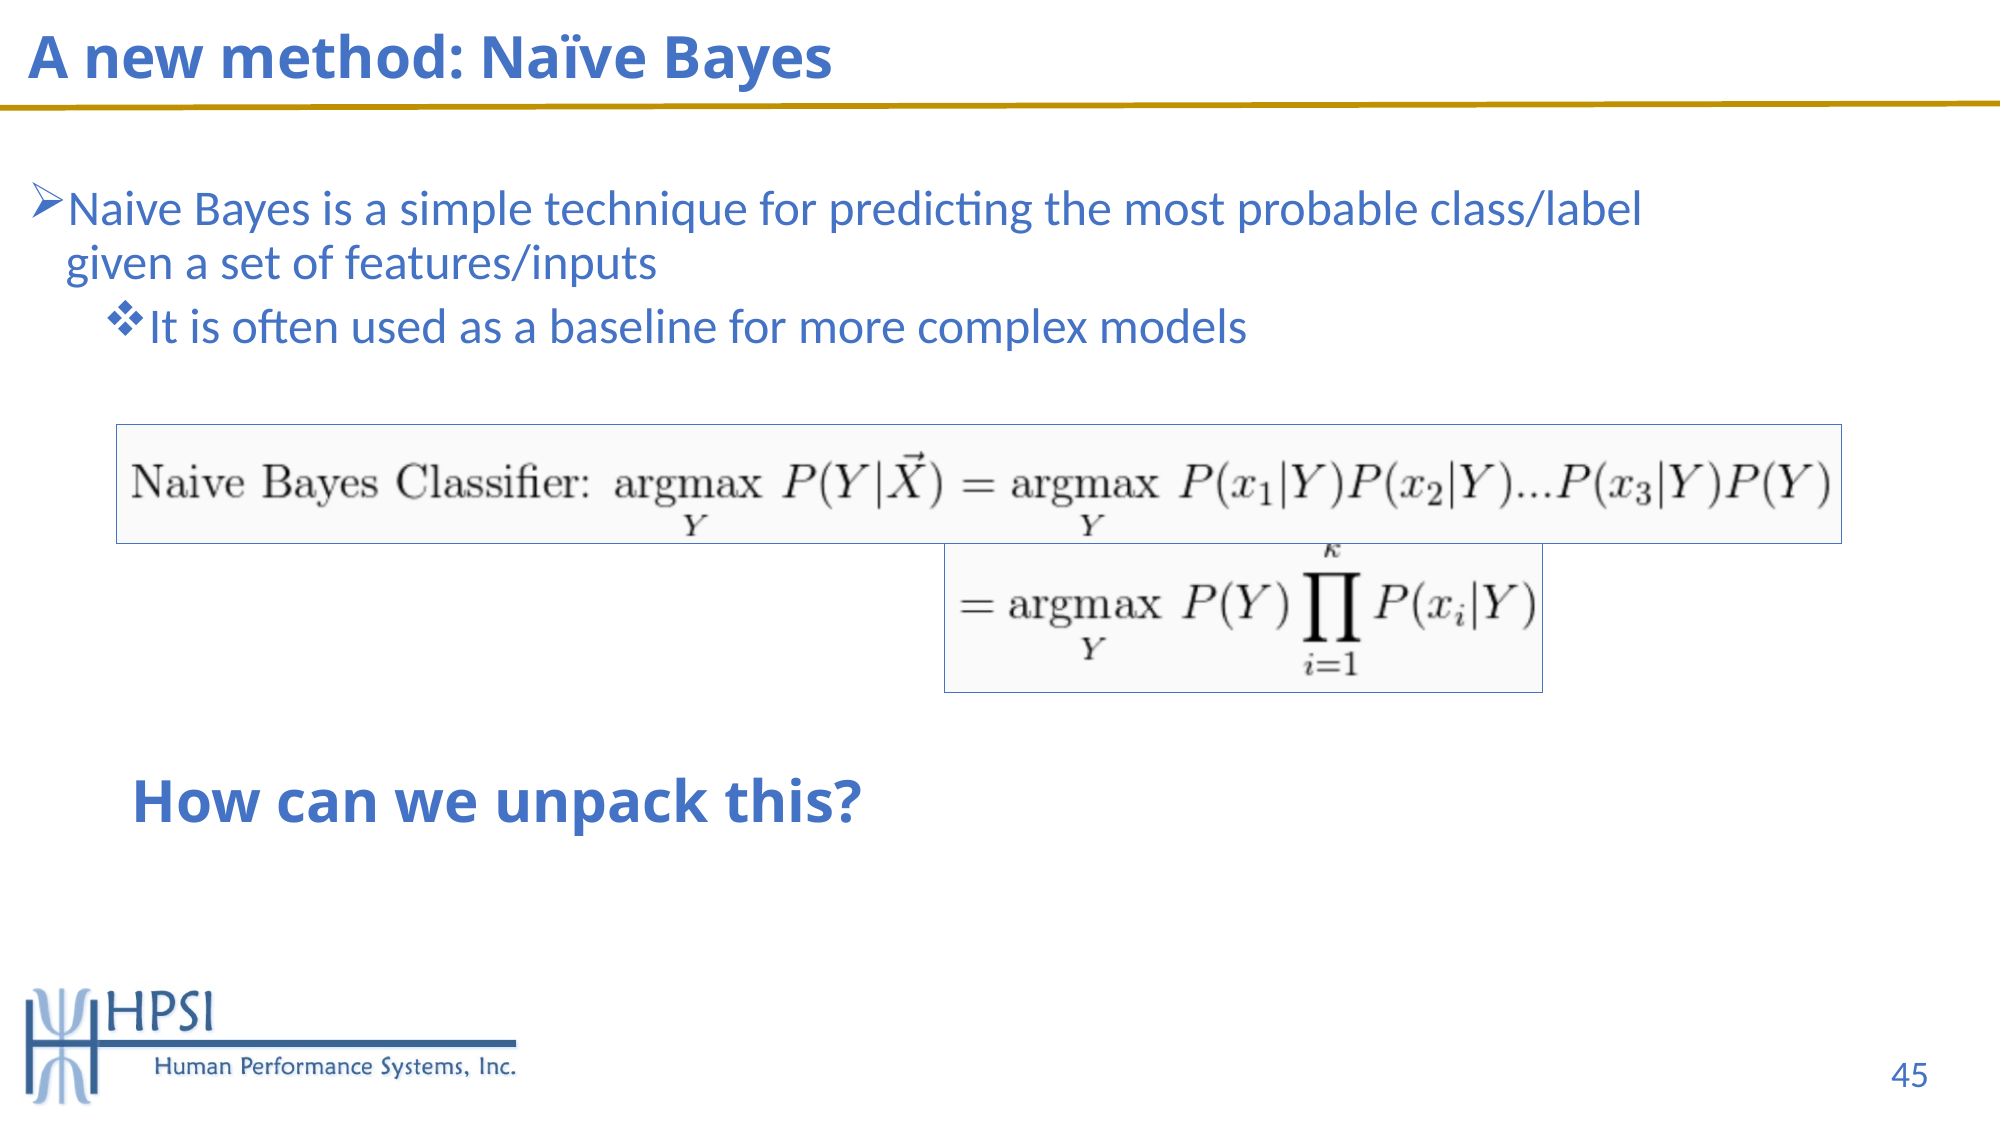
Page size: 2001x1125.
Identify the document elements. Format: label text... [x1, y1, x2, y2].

text_box How can we unpack this? [116, 744, 1842, 865]
picture [21, 992, 524, 1108]
slide_number 45 [1493, 1042, 1944, 1103]
title A new method: Naïve Bayes [13, 0, 1739, 120]
picture [116, 424, 1842, 693]
list Naive Bayes is a simple technique for predicting the most probable class/label given a set of features/inputs It is often used as a baseline for more complex models [13, 175, 1739, 992]
